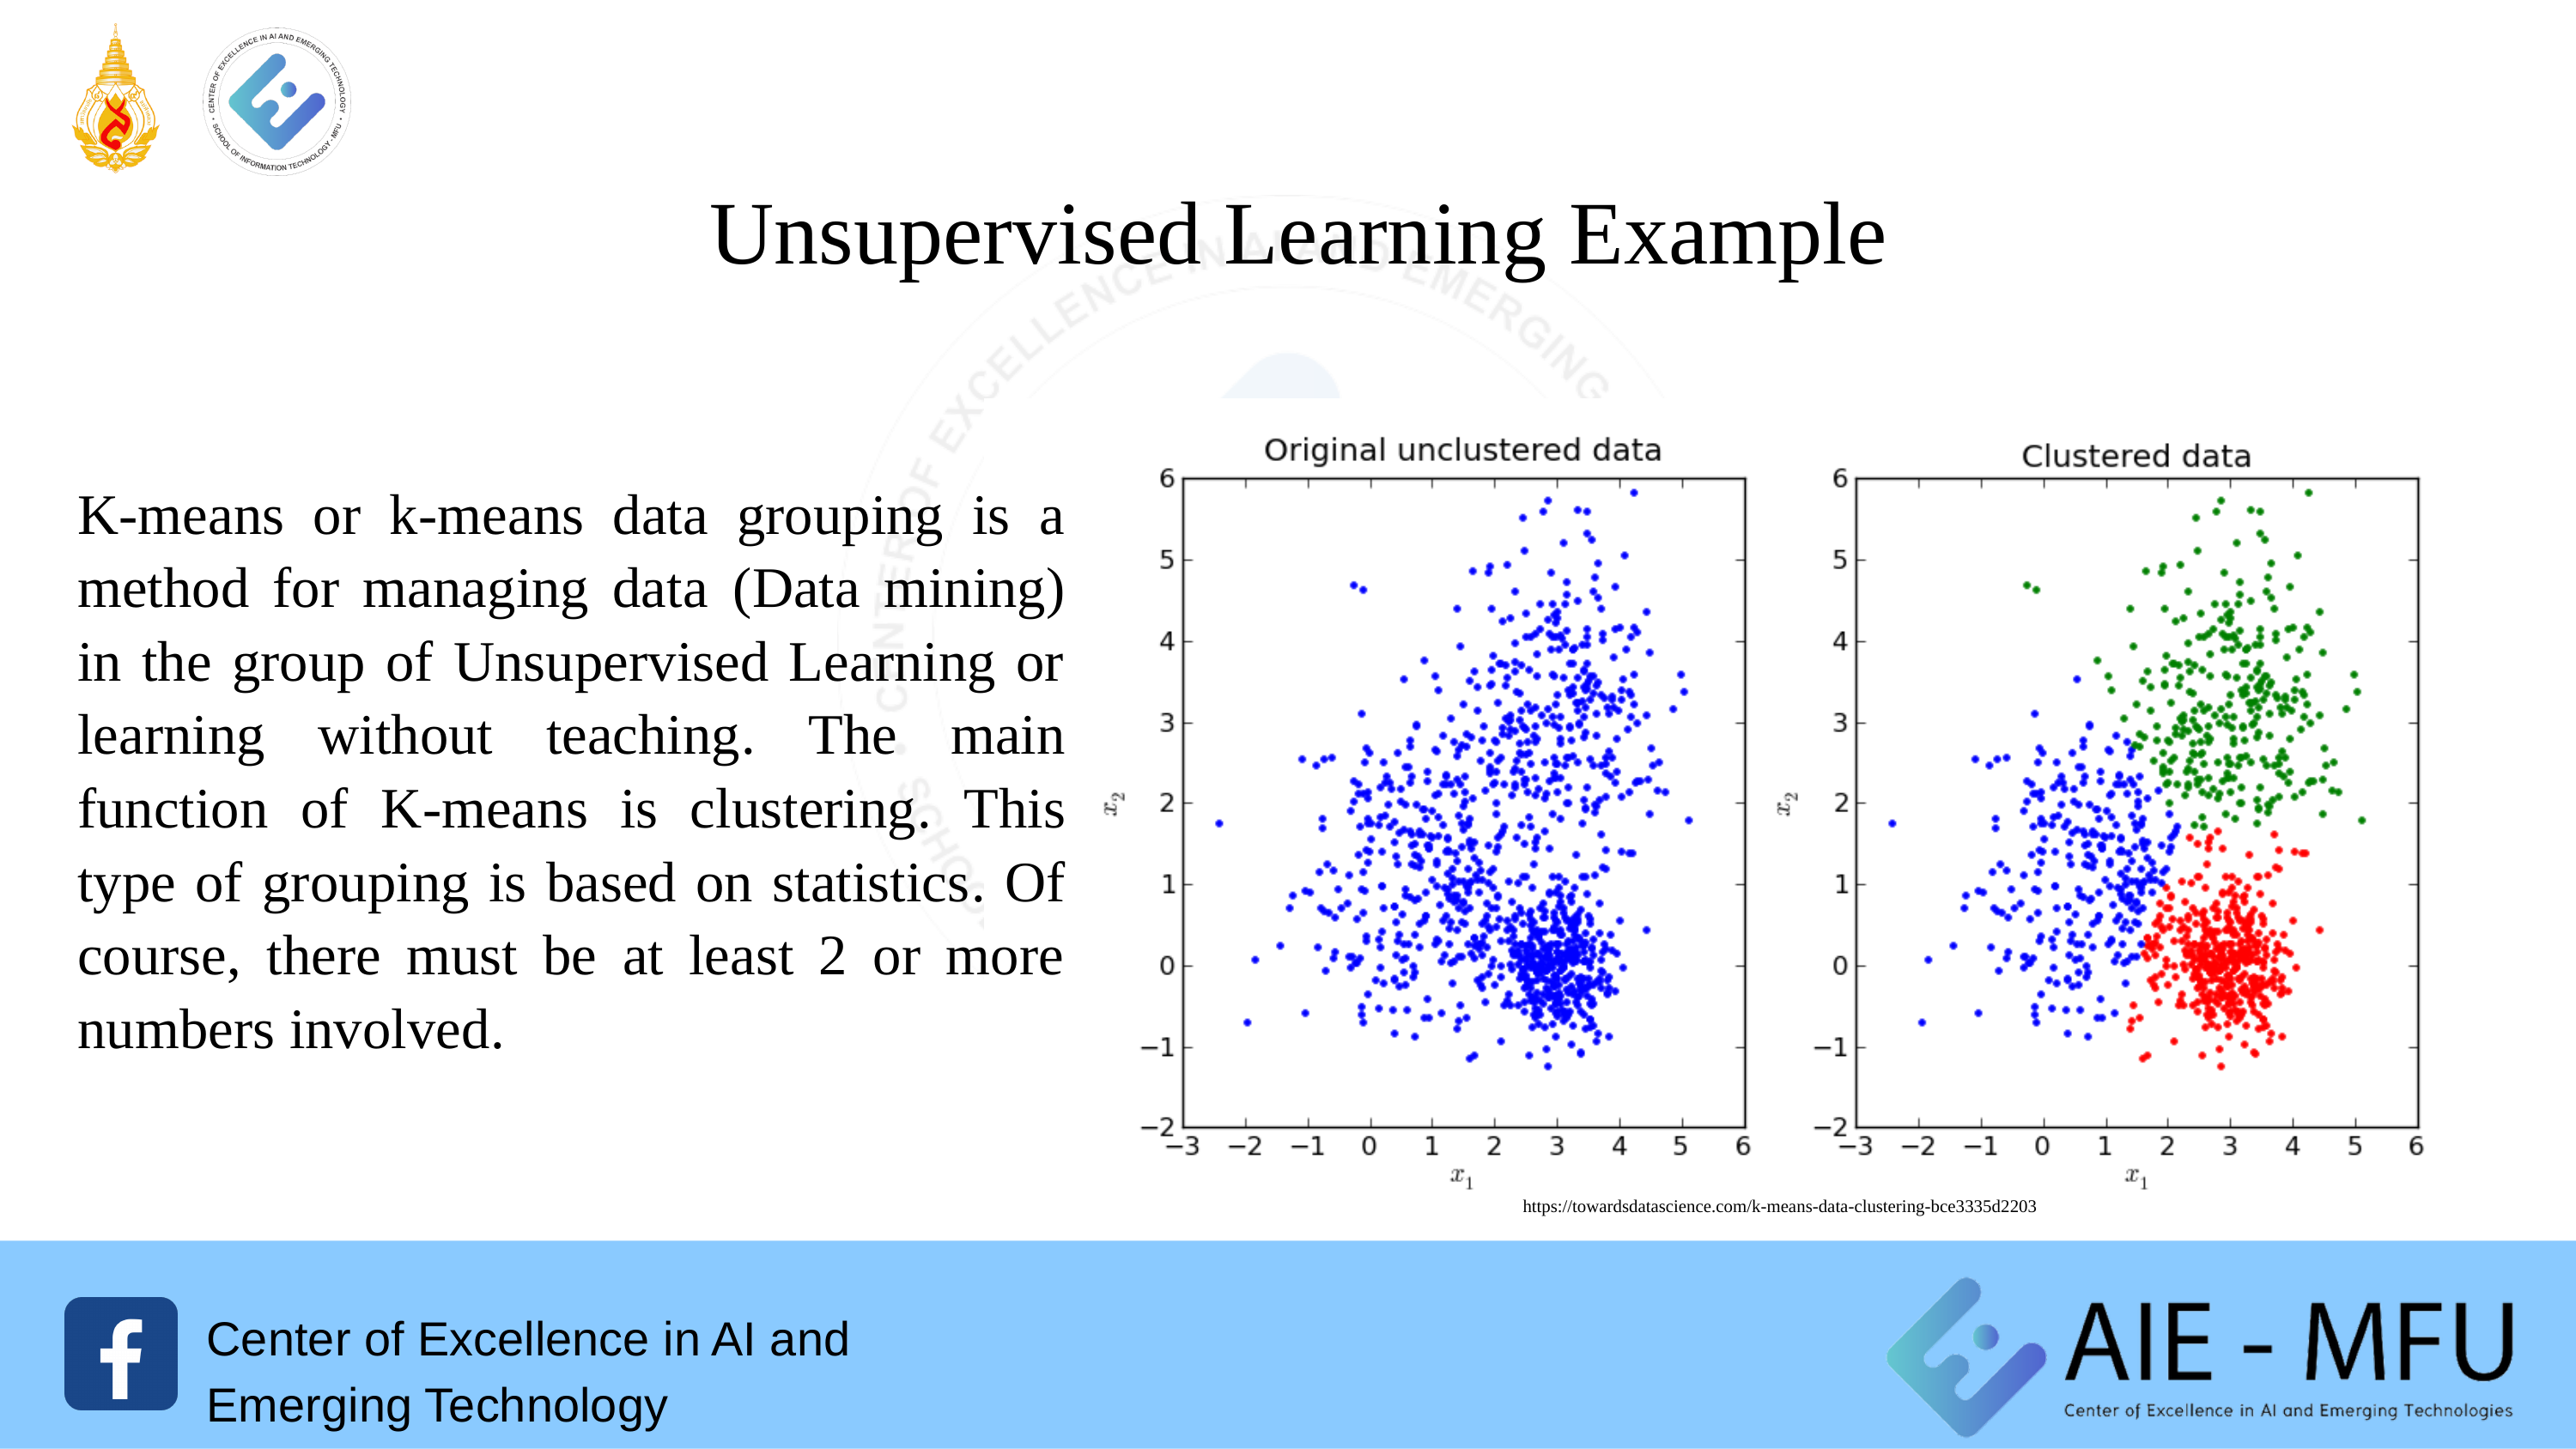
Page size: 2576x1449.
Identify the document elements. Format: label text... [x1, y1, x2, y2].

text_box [39, 20, 351, 176]
text_box K-means or k-means data grouping is a method for managing data (Data mining) in the group of Unsupervised Learning or learning without teaching. The main function of K-means is clustering. This type of grouping is based on statistics. Of course, there must be at least 2 or more numbers involved. [77, 472, 832, 1060]
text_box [0, 1224, 2576, 1449]
text_box Unsupervised Learning Example [582, 131, 2016, 282]
picture [836, 195, 2576, 1209]
